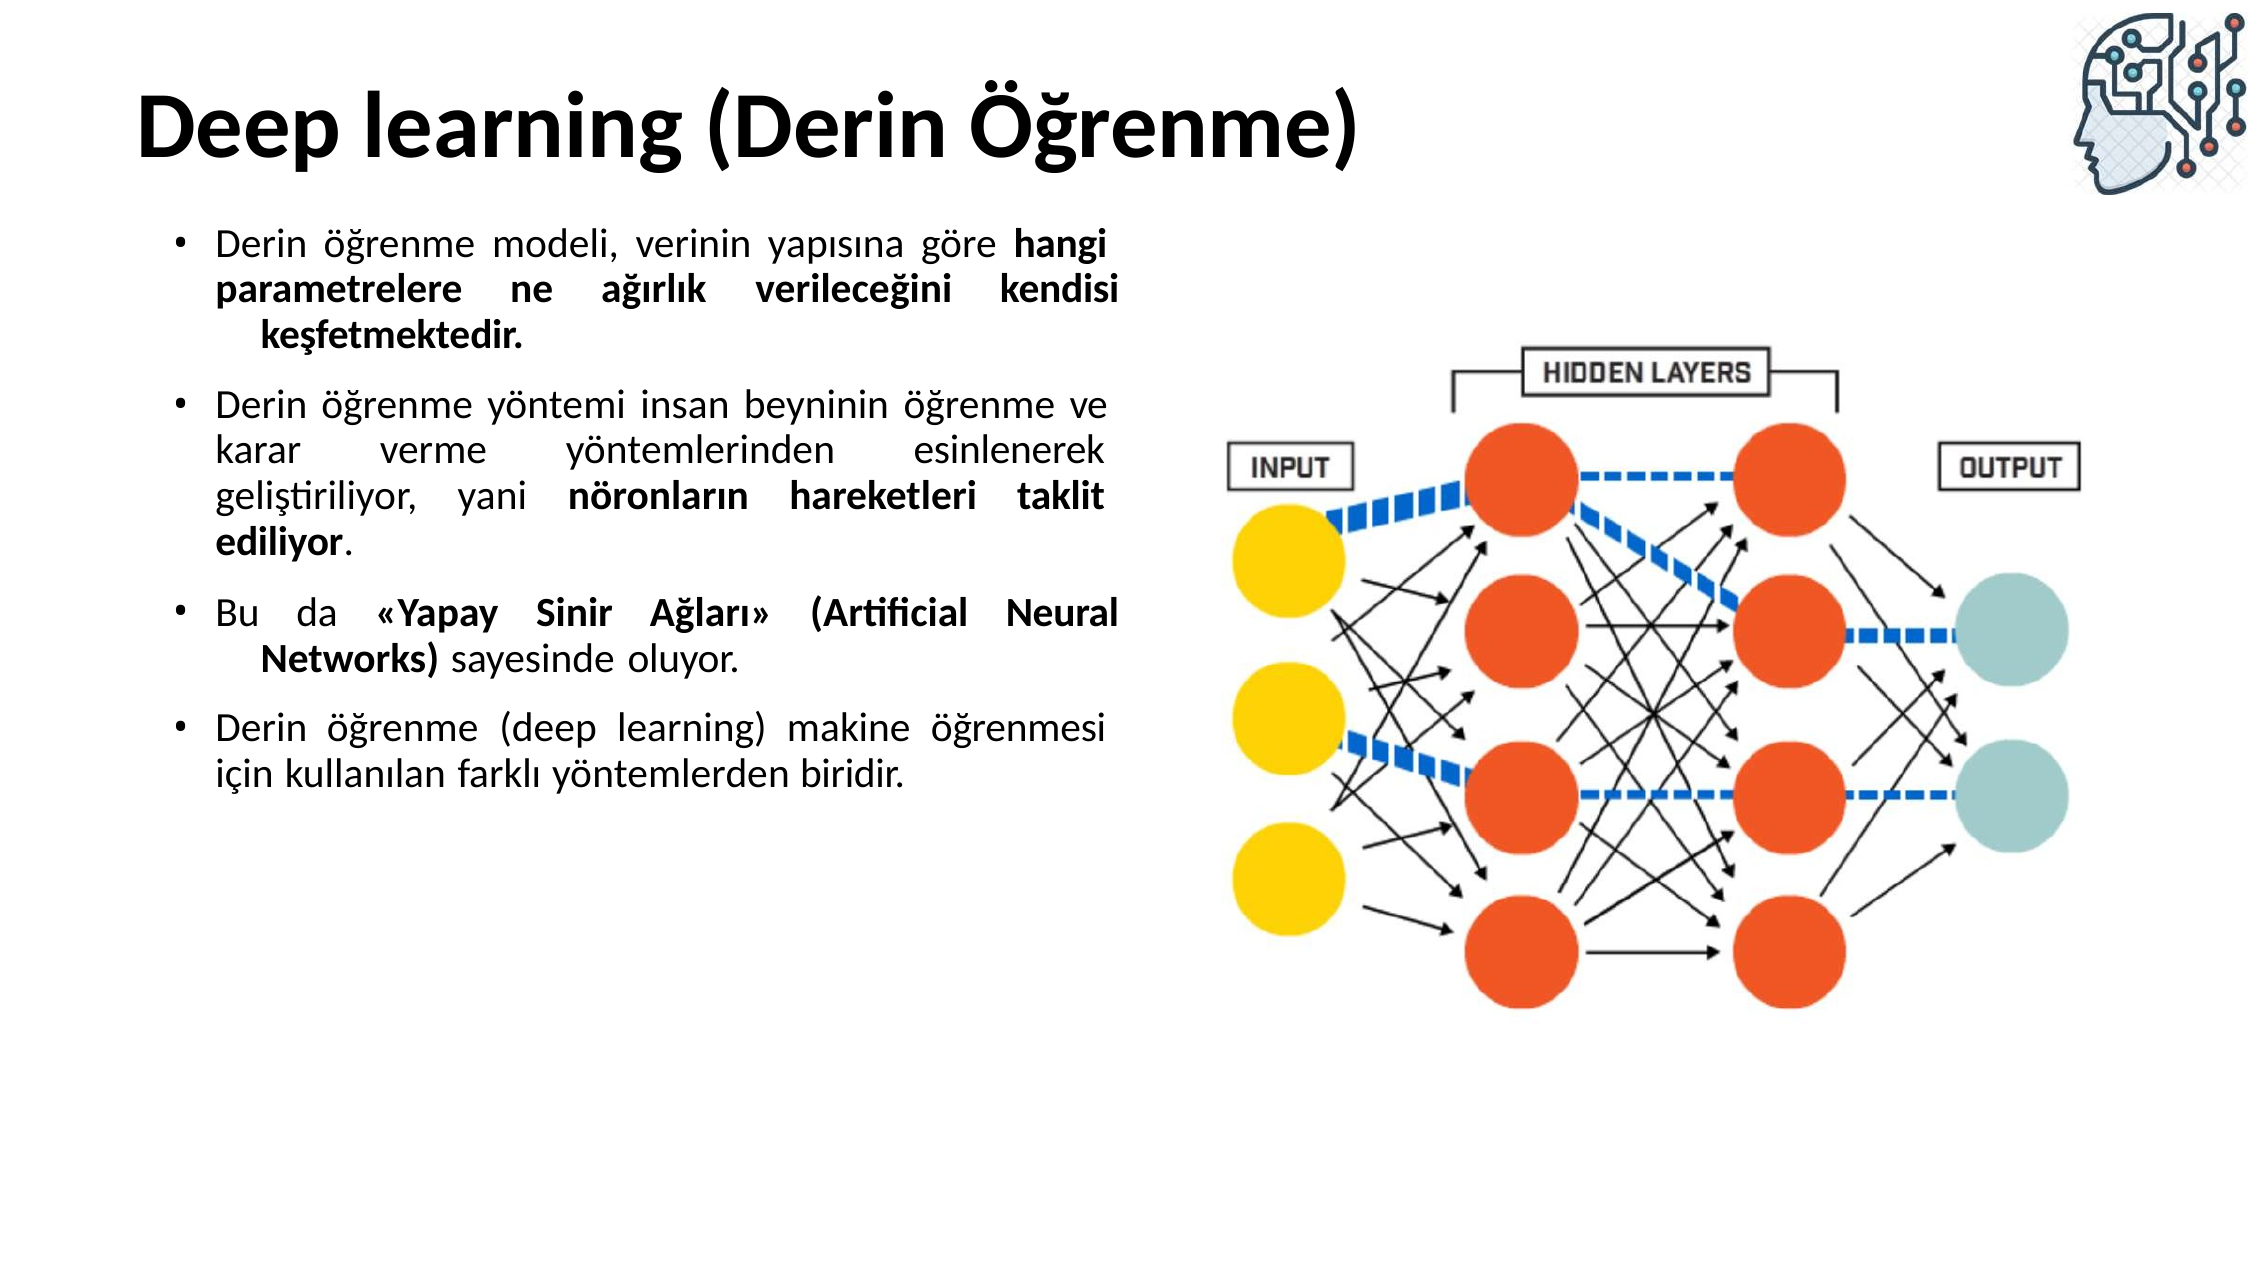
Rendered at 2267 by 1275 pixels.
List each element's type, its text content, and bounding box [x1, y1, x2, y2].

picture [1221, 339, 2085, 1024]
title Deep learning (Derin Öğrenme) [133, 59, 1909, 276]
picture [2066, 11, 2249, 196]
text_box Derin öğrenme modeli, verinin yapısına göre hangi parametrelere ne ağırlık verileceğini kendisi keşfetmektedir. Derin öğrenme yöntemi insan beyninin öğrenme ve karar verme yöntemlerinden esinlenerek geliştiriliyor, yani nöronların hareketleri taklit ediliyor. Bu da «Yapay Sinir Ağları» (Artificial Neural Networks) sayesinde oluyor. Derin öğrenme (deep learning) makine öğrenmesi için kullanılan farklı yöntemlerden biridir. [170, 212, 1121, 797]
